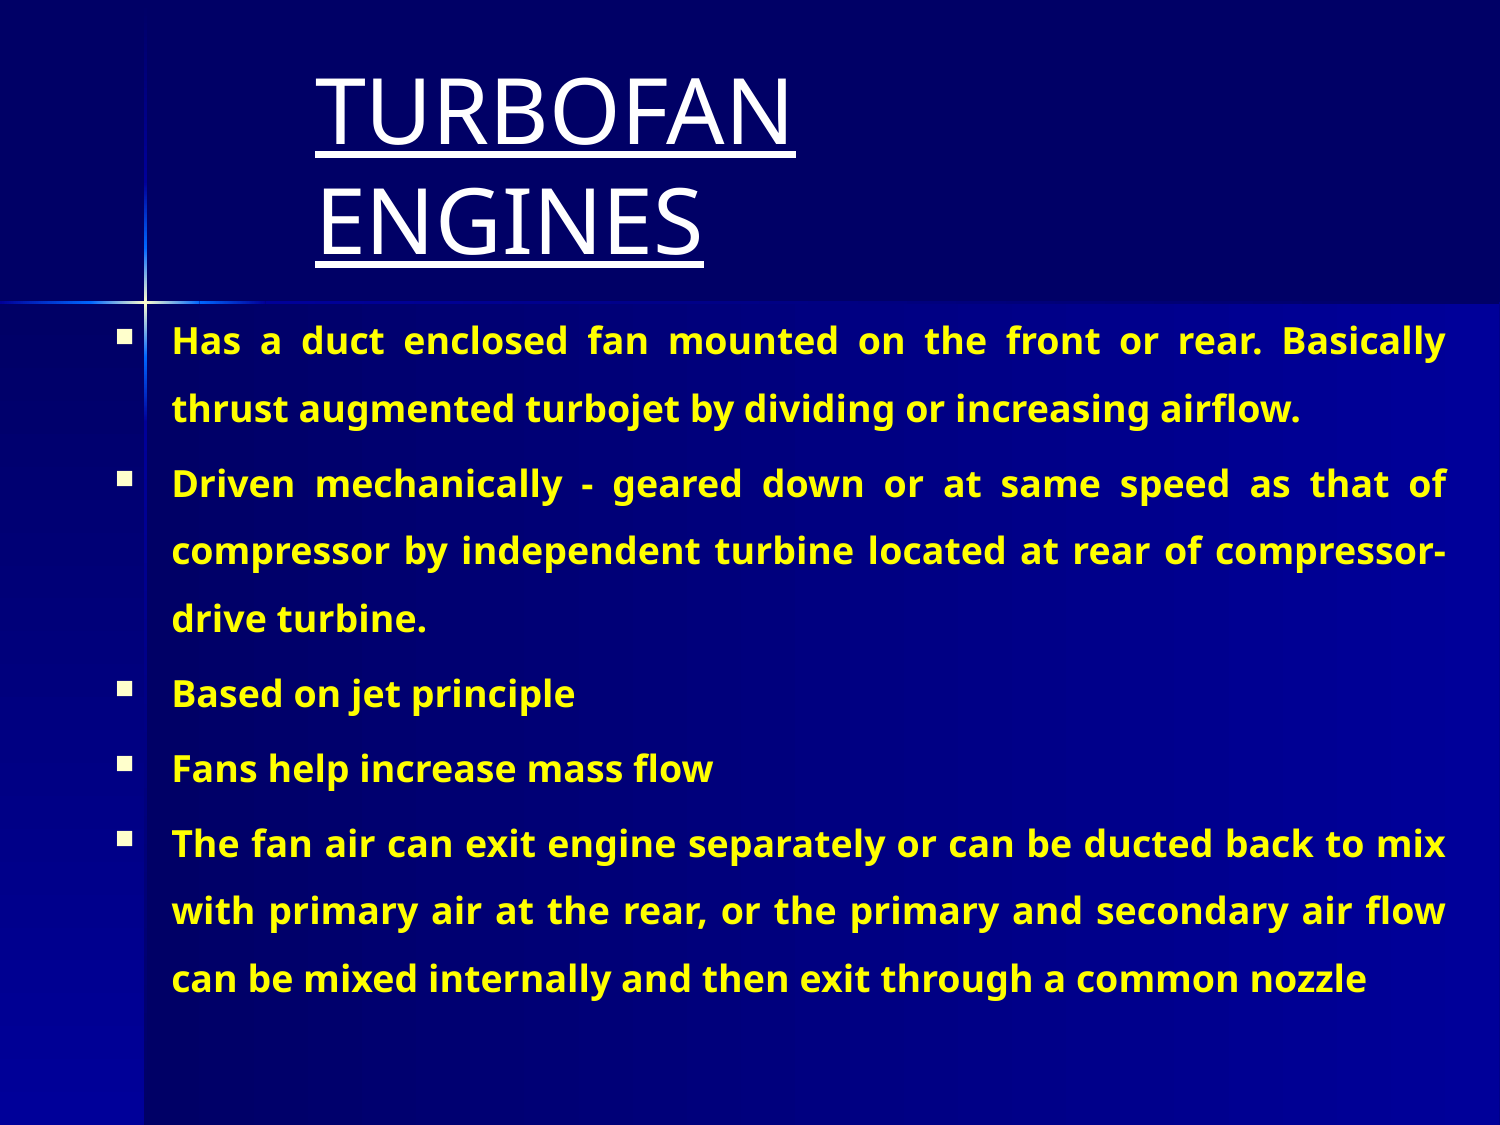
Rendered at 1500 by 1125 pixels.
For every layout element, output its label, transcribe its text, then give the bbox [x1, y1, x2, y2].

title TURBOFAN ENGINES [299, 99, 1213, 226]
list Has a duct enclosed fan mounted on the front or rear. Basically thrust augmented turbojet by dividing or increasing airflow. Driven mechanically - geared down or at same speed as that of compressor by independent turbine located at rear of compressor-drive turbine. Based on jet principle Fans help increase mass flow The fan air can exit engine separately or can be ducted back to mix with primary air at the rear, or the primary and secondary air flow can be mixed internally and then exit through a common nozzle [99, 287, 1463, 1125]
